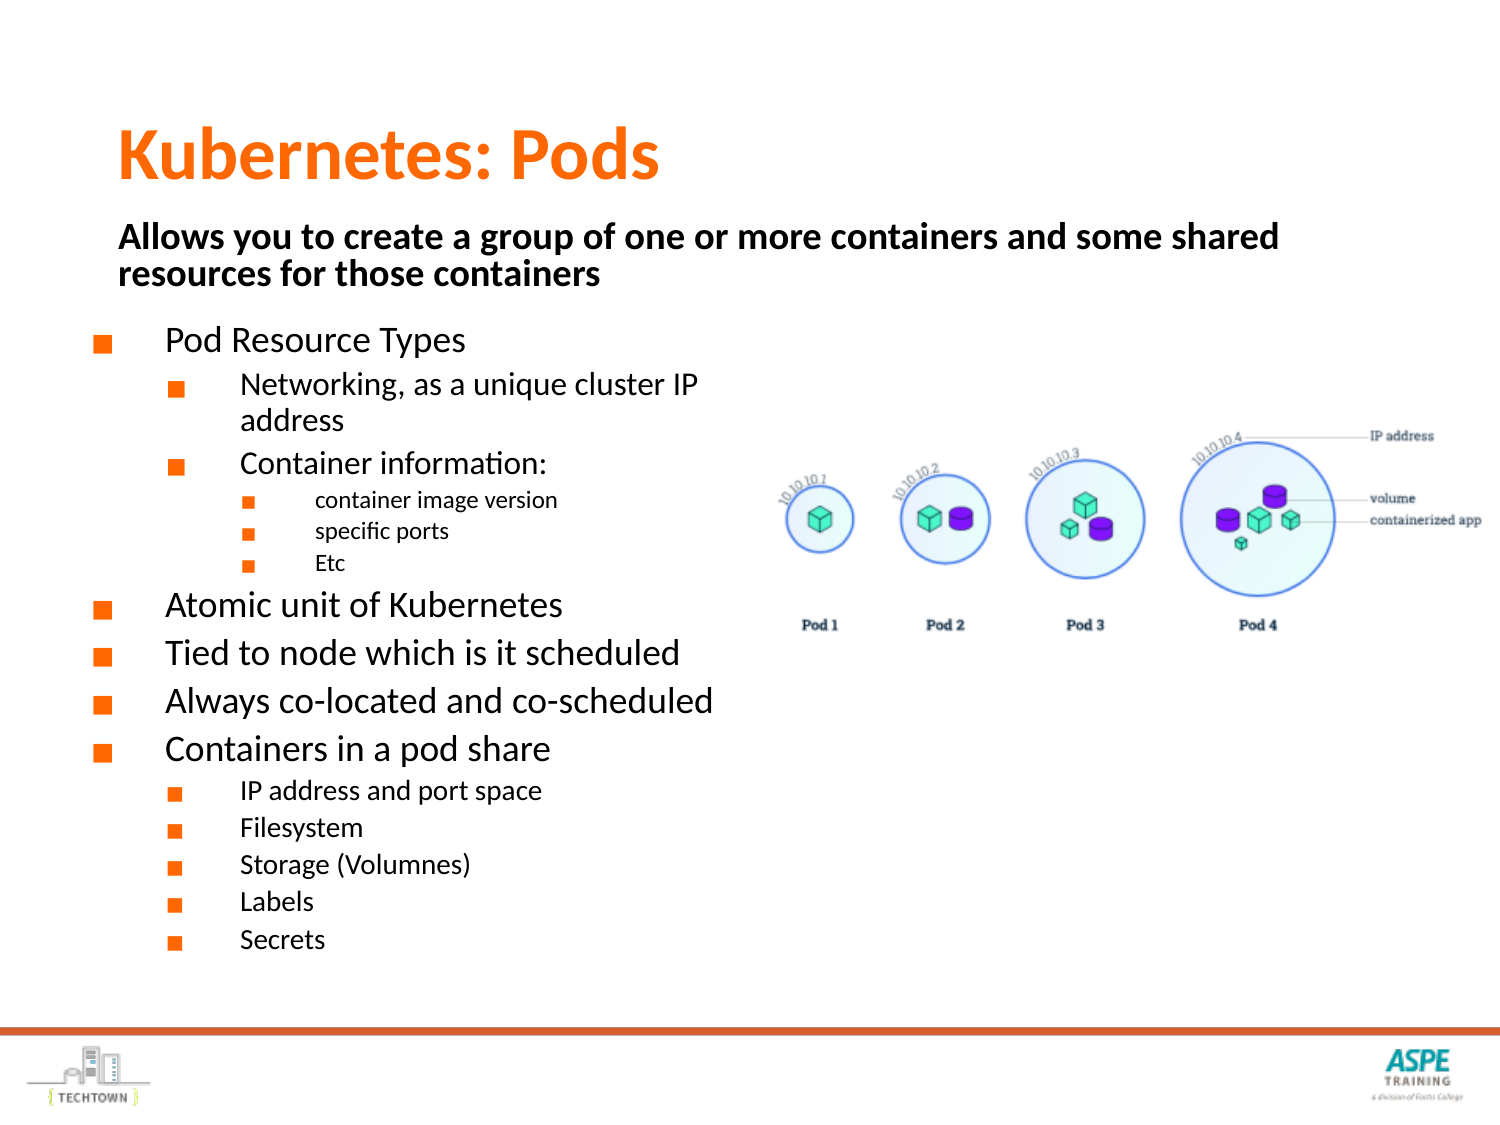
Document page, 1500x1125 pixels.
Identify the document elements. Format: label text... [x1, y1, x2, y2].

list Pod Resource Types Networking, as a unique cluster IP address Container information: container image version specific ports Etc Atomic unit of Kubernetes Tied to node which is it scheduled Always co-located and co-scheduled Containers in a pod share IP address and port space Filesystem Storage (Volumnes) Labels Secrets [75, 312, 736, 1000]
text_box Allows you to create a group of one or more containers and some shared resources for those containers [103, 212, 1375, 313]
title Kubernetes: Pods [103, 59, 1397, 250]
picture [756, 362, 1500, 650]
